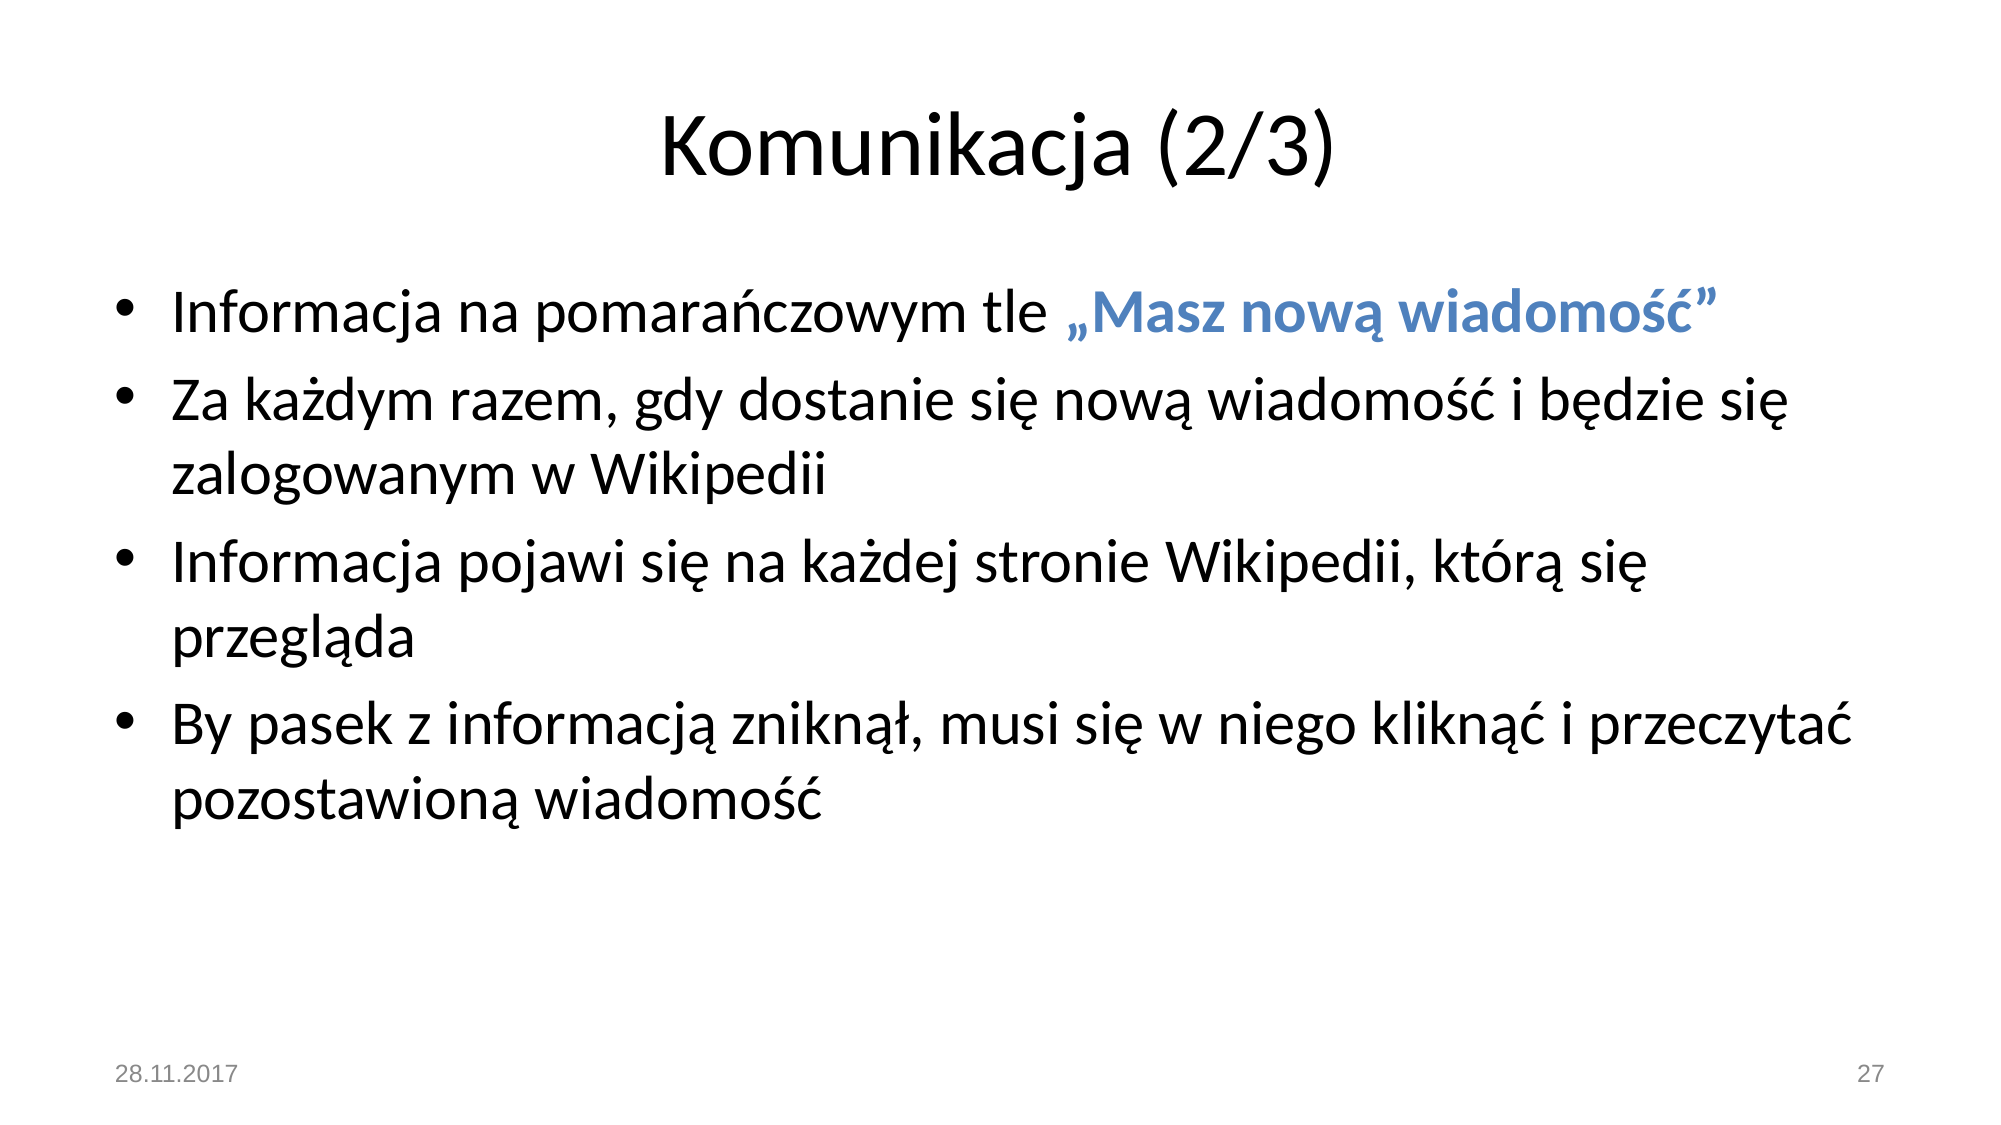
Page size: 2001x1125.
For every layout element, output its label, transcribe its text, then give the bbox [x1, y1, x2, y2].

list Informacja na pomarańczowym tle „Masz nową wiadomość” Za każdym razem, gdy dostanie się nową wiadomość i będzie się zalogowanym w Wikipedii Informacja pojawi się na każdej stronie Wikipedii, którą się przegląda By pasek z informacją zniknął, musi się w niego kliknąć i przeczytać pozostawioną wiadomość [99, 262, 1900, 1005]
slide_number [99, 1042, 567, 1103]
slide_number ‹#› [1433, 1042, 1900, 1103]
title Komunikacja (2/3) [99, 45, 1900, 233]
